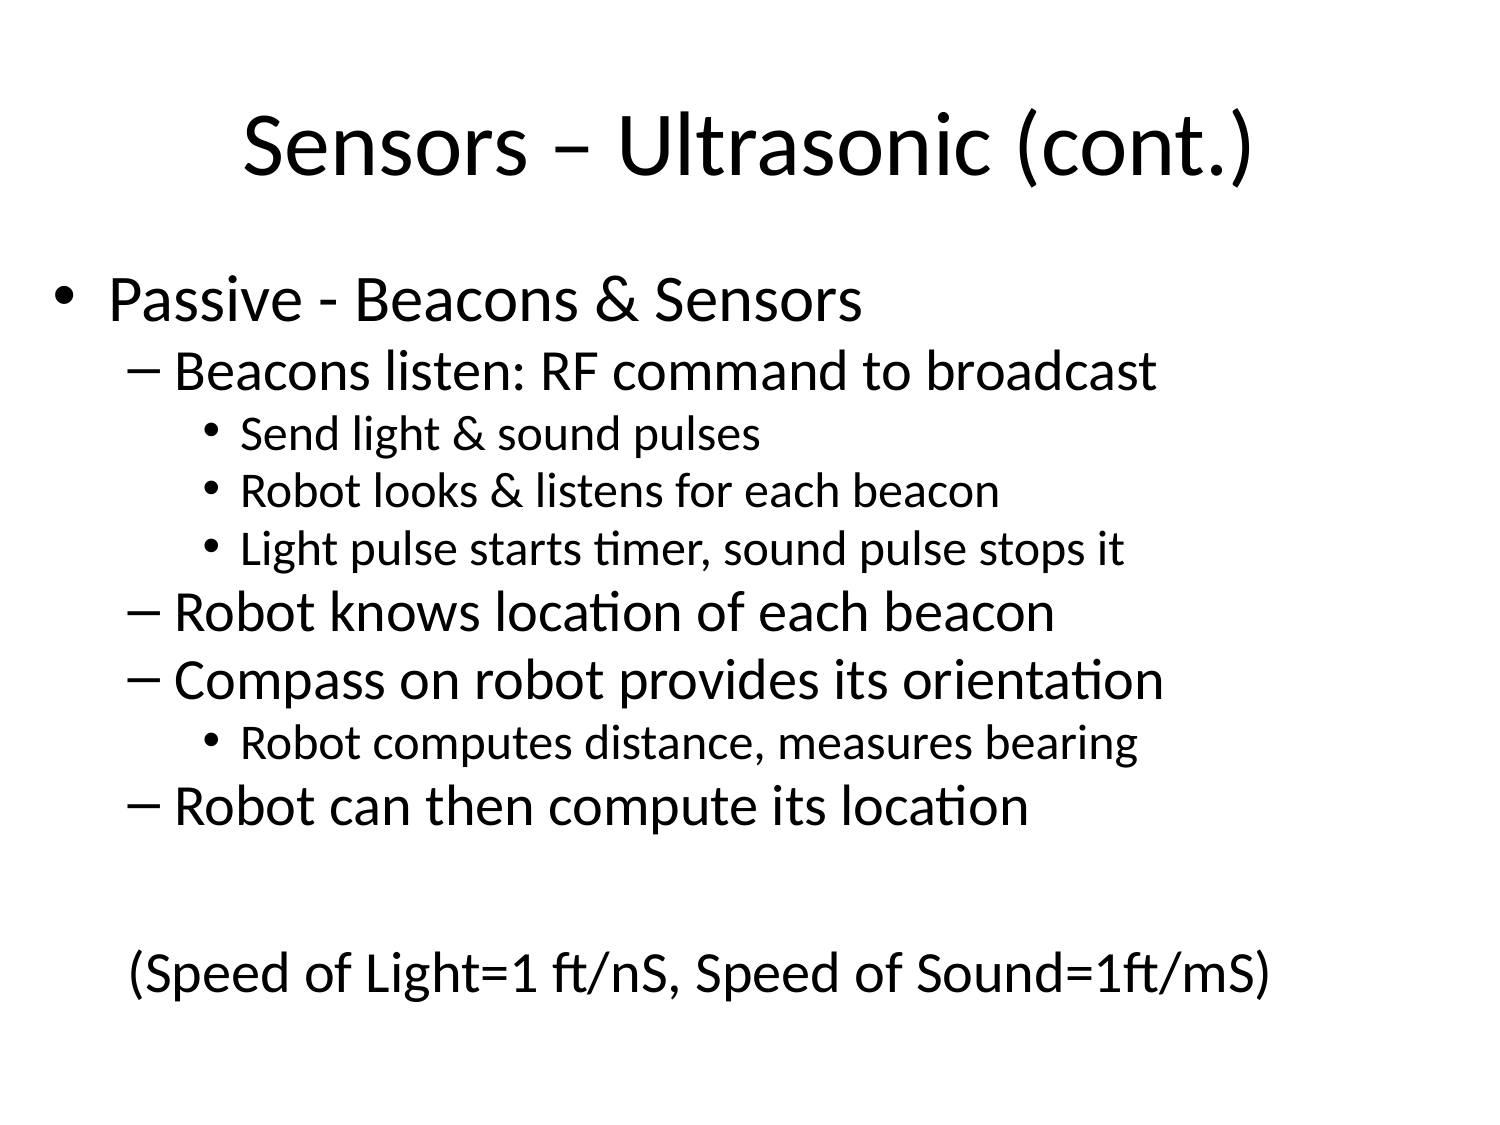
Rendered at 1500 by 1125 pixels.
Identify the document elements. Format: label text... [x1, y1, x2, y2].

title Sensors – Ultrasonic (cont.) [112, 45, 1388, 233]
list Passive - Beacons & Sensors Beacons listen: RF command to broadcast Send light & sound pulses Robot looks & listens for each beacon Light pulse starts timer, sound pulse stops it Robot knows location of each beacon Compass on robot provides its orientation Robot computes distance, measures bearing Robot can then compute its location (Speed of Light=1 ft/nS, Speed of Sound=1ft/mS) [37, 262, 1425, 1063]
